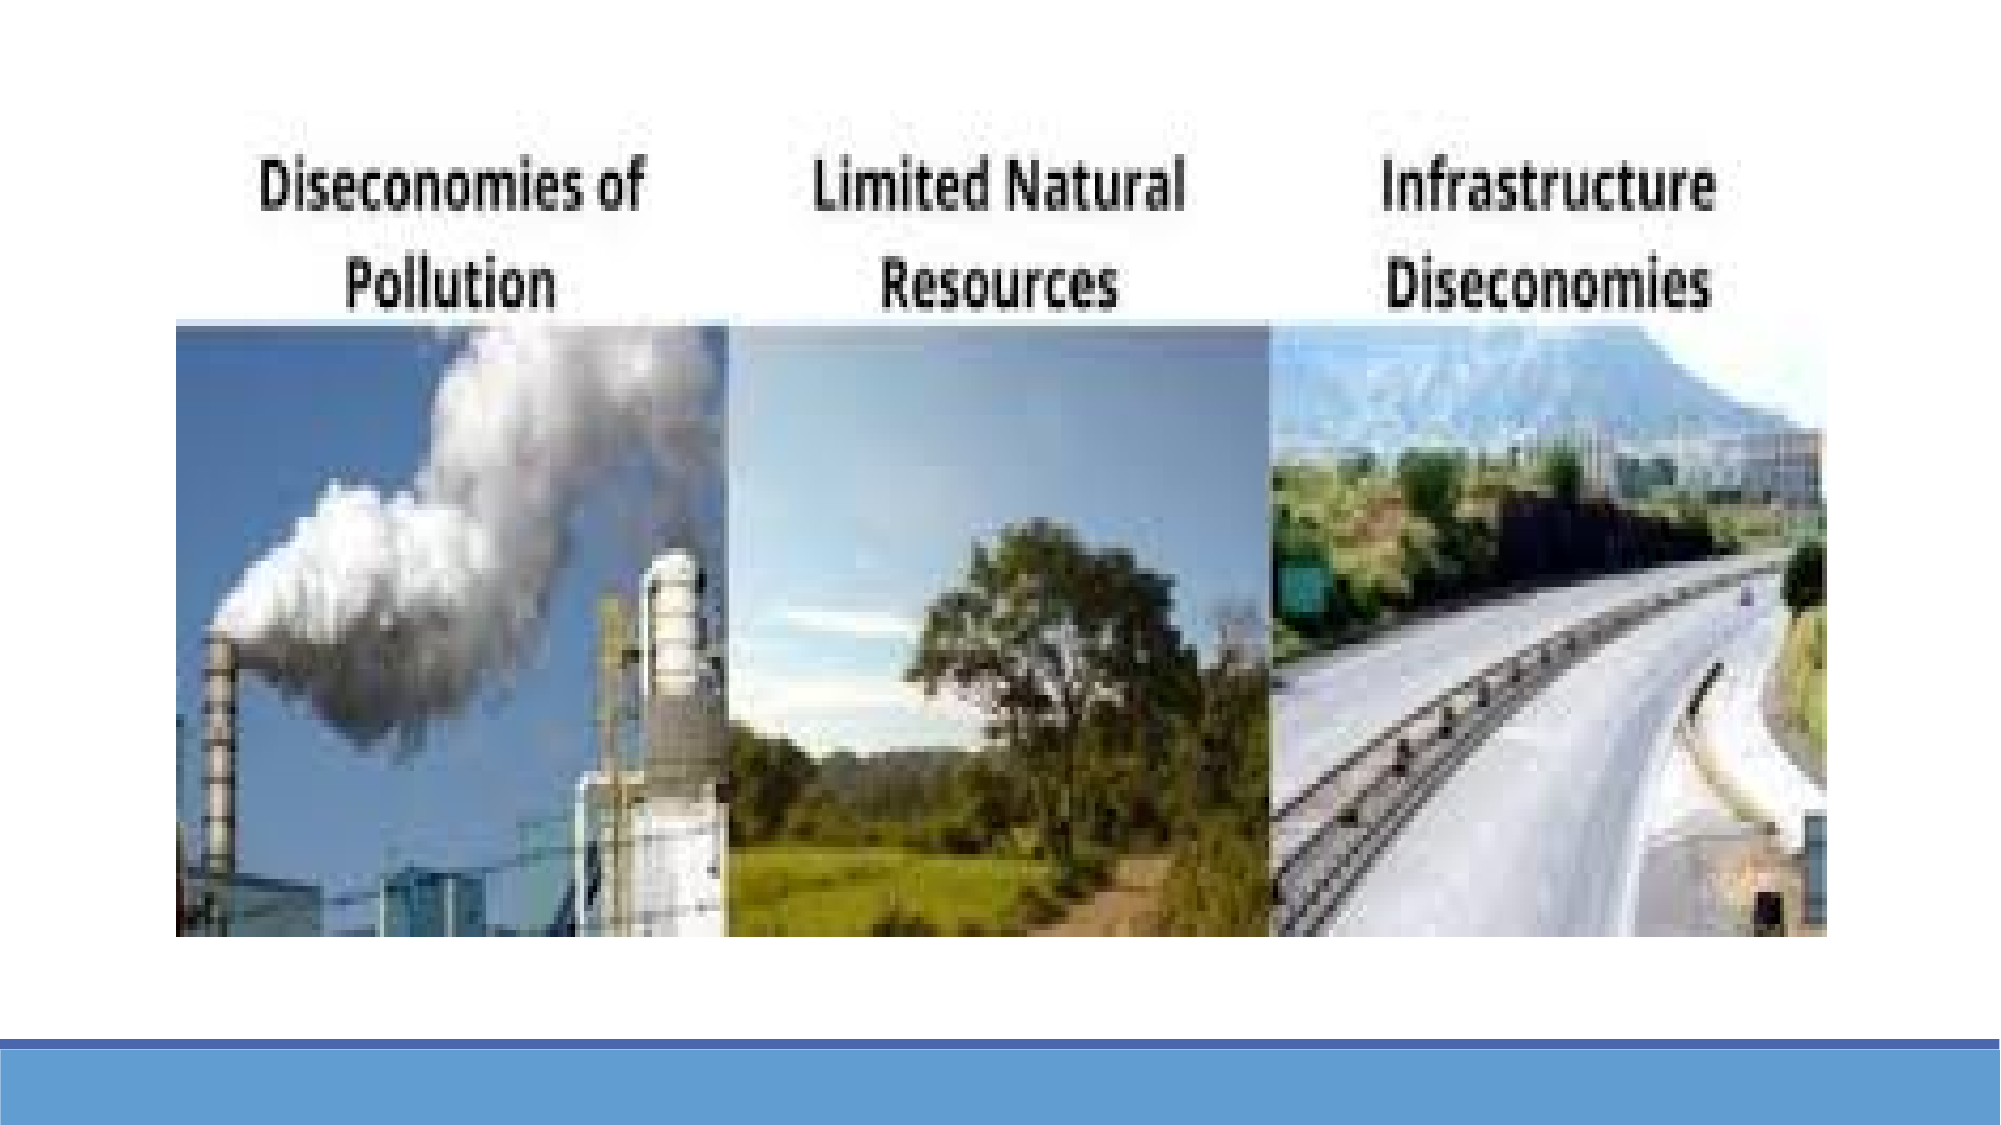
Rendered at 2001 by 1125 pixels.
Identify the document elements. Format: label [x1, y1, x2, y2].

picture [176, 110, 1828, 938]
